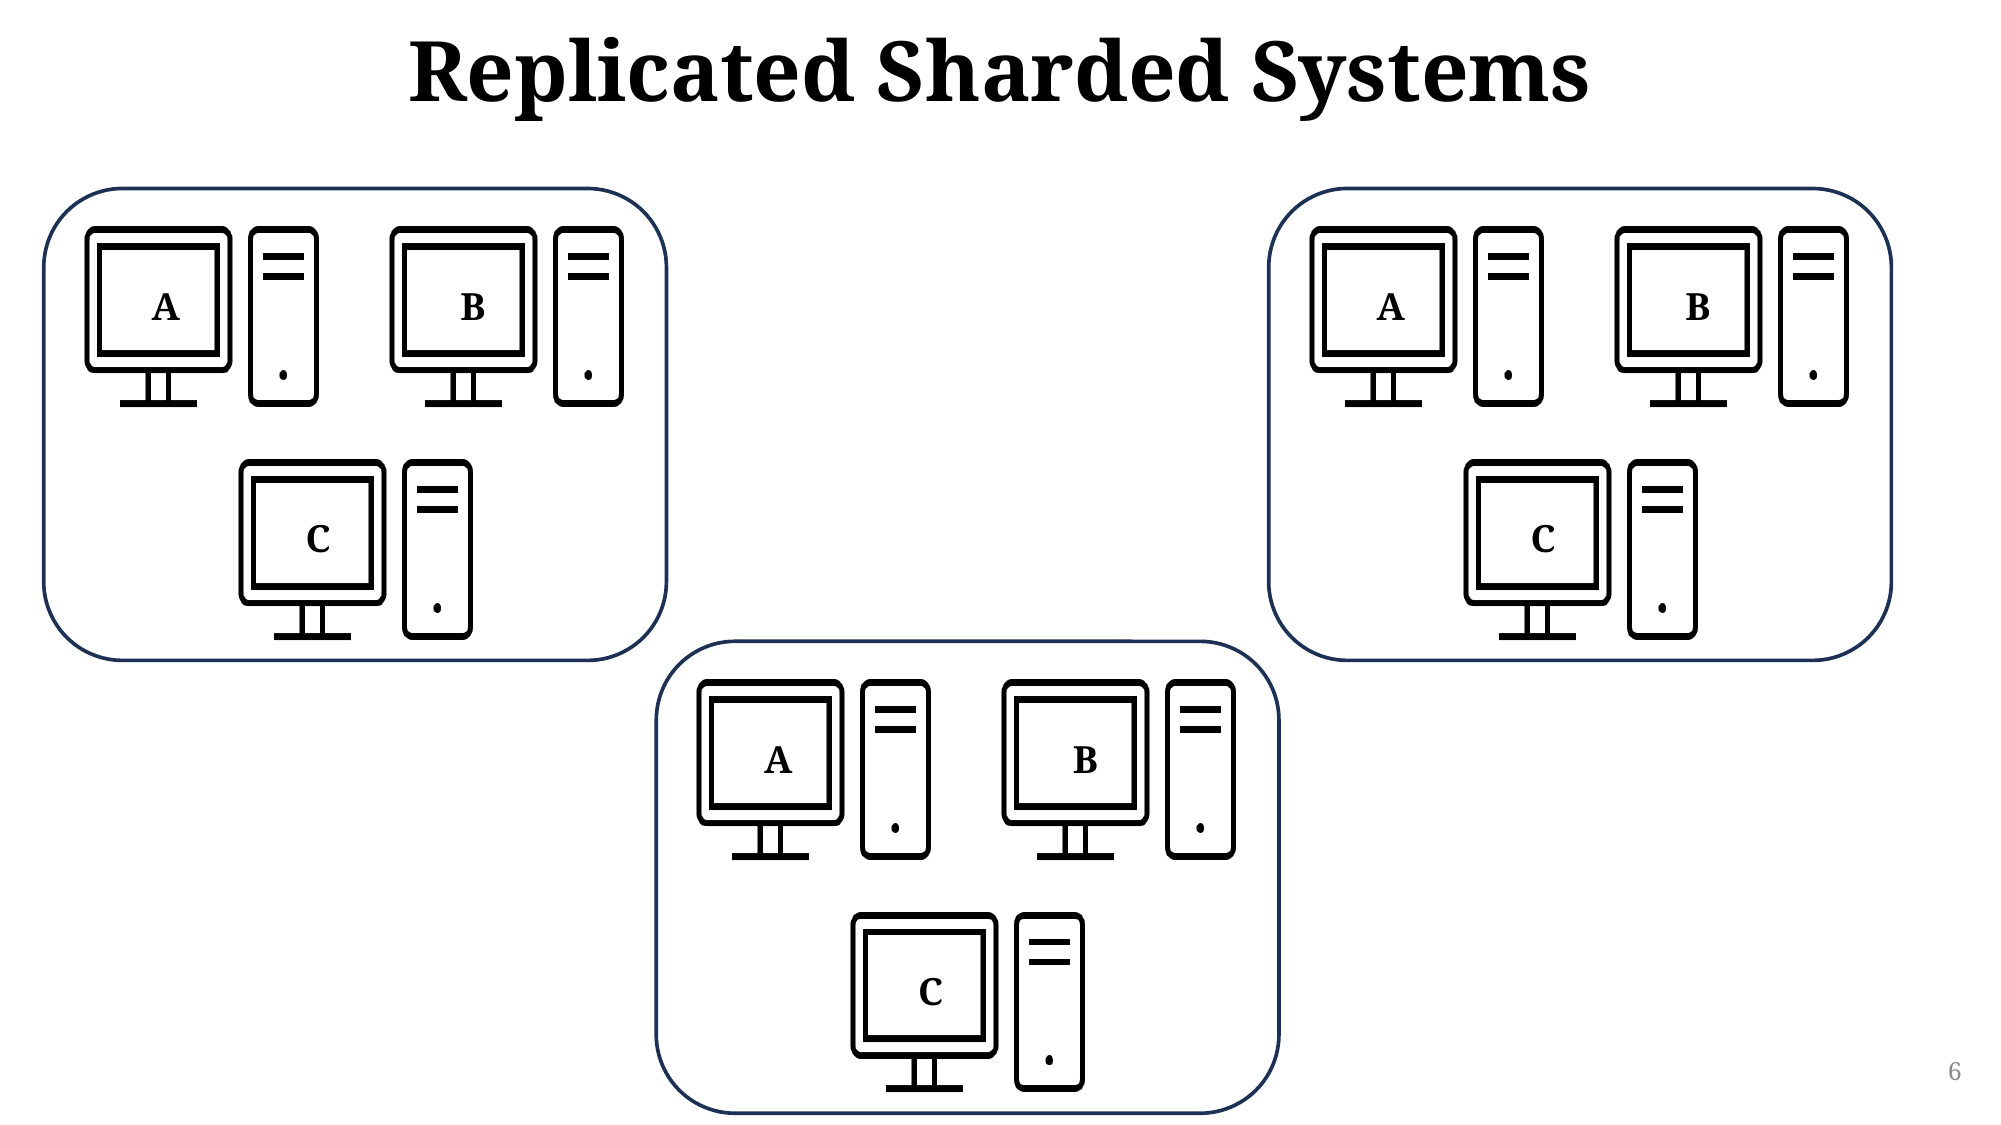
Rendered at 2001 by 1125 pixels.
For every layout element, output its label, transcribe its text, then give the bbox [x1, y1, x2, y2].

slide_number 6 [1526, 1042, 1977, 1103]
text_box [43, 159, 667, 713]
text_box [1268, 159, 1892, 713]
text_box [656, 612, 1279, 1125]
title Replicated Sharded Systems [137, 0, 1863, 149]
